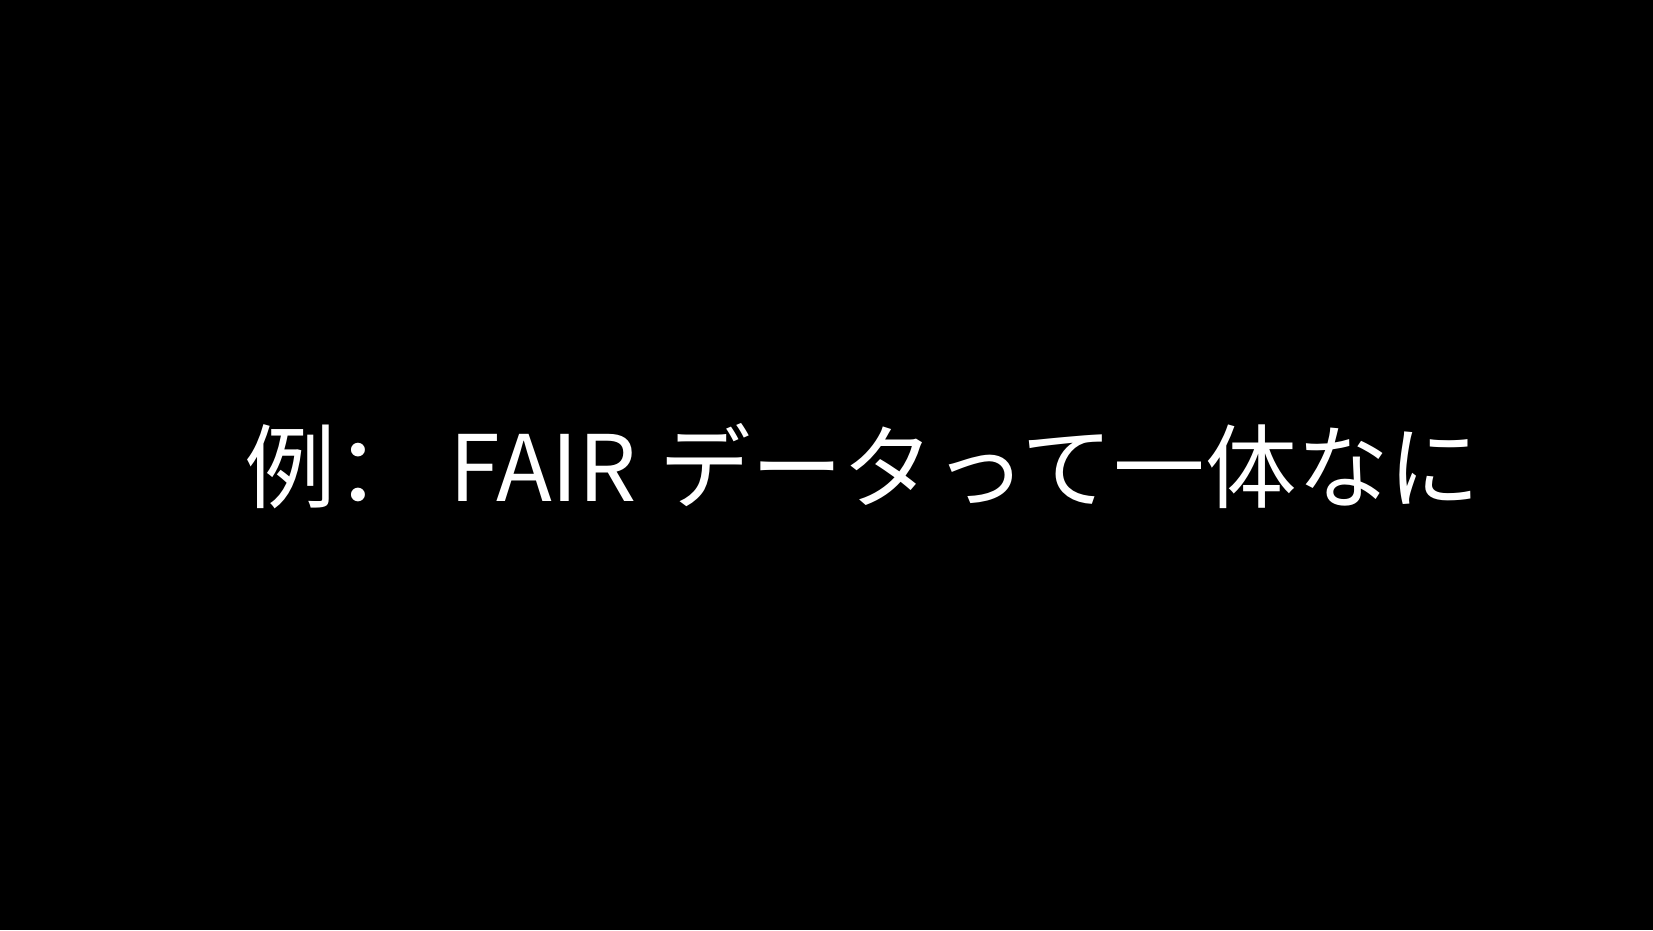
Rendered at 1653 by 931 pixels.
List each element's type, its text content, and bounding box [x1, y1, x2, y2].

title 例：FAIRデータって一体なに [229, 331, 1508, 598]
